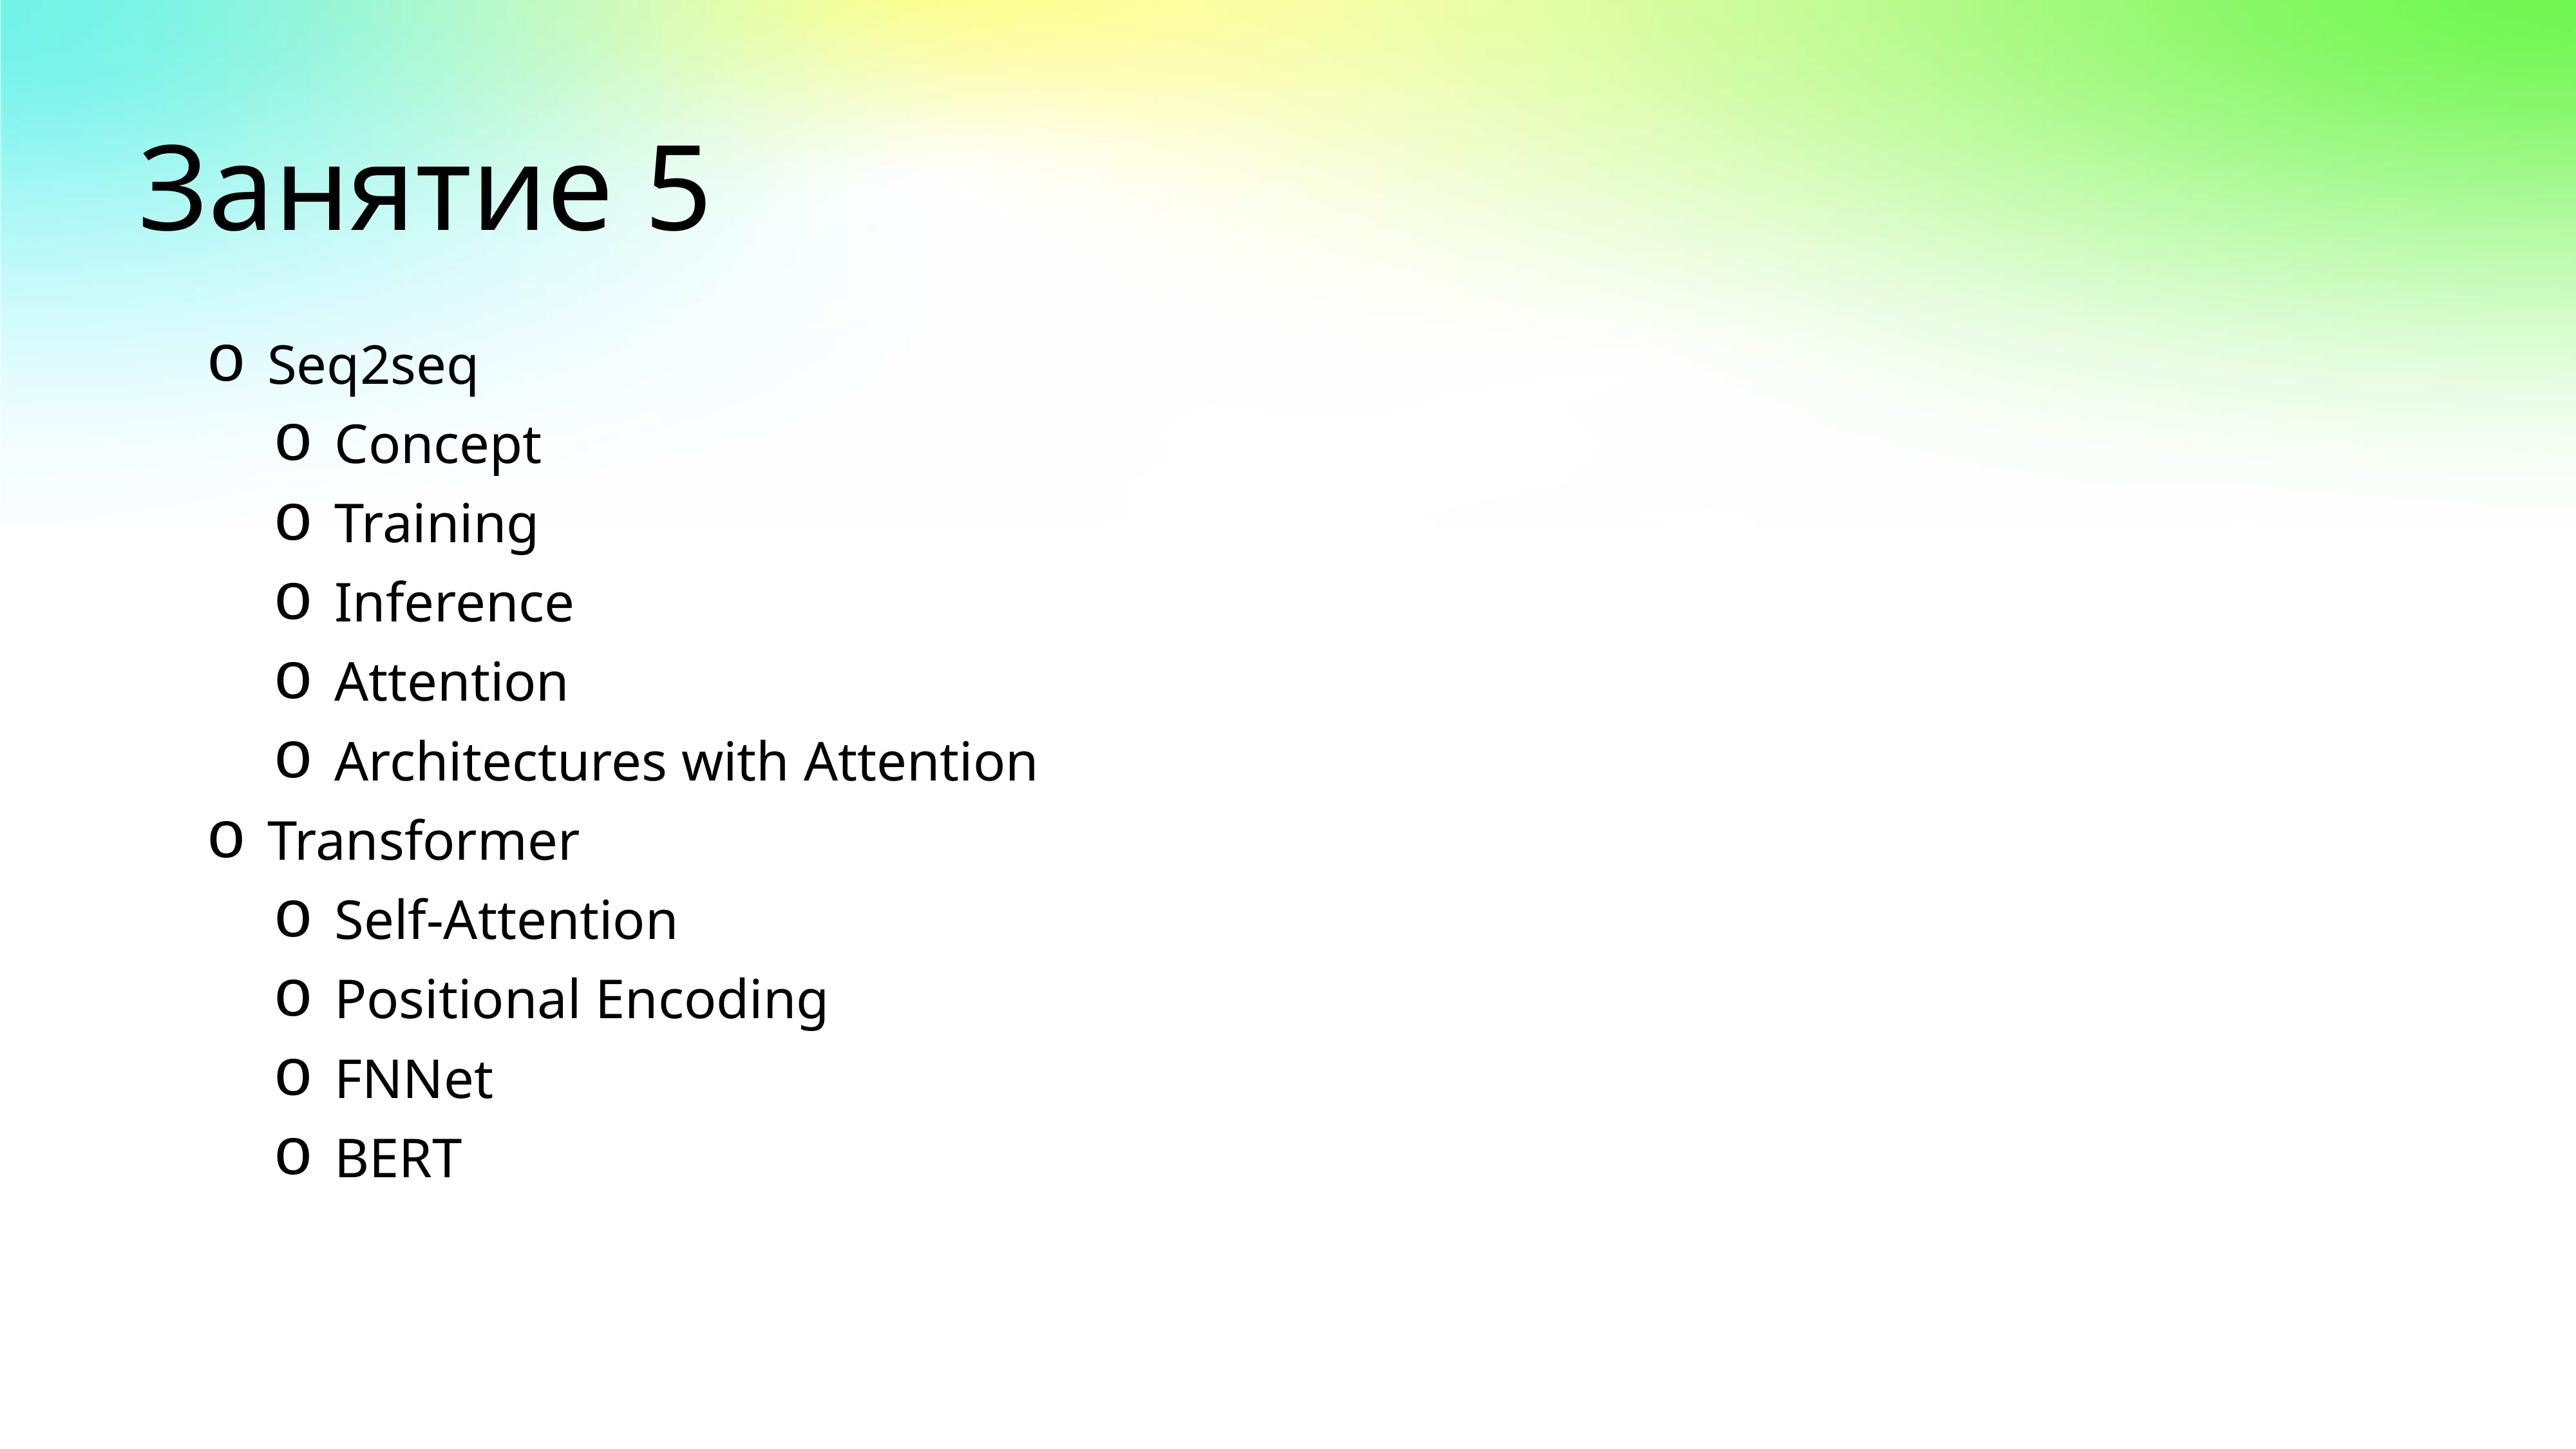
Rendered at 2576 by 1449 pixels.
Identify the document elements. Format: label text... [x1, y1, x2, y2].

list Seq2seq Concept Training Inference Attention Architectures with Attention Transformer Self-Attention Positional Encoding FNNet BERT [133, 332, 2443, 1316]
picture [0, 0, 2576, 1449]
title Занятие 5 [133, 107, 2443, 332]
